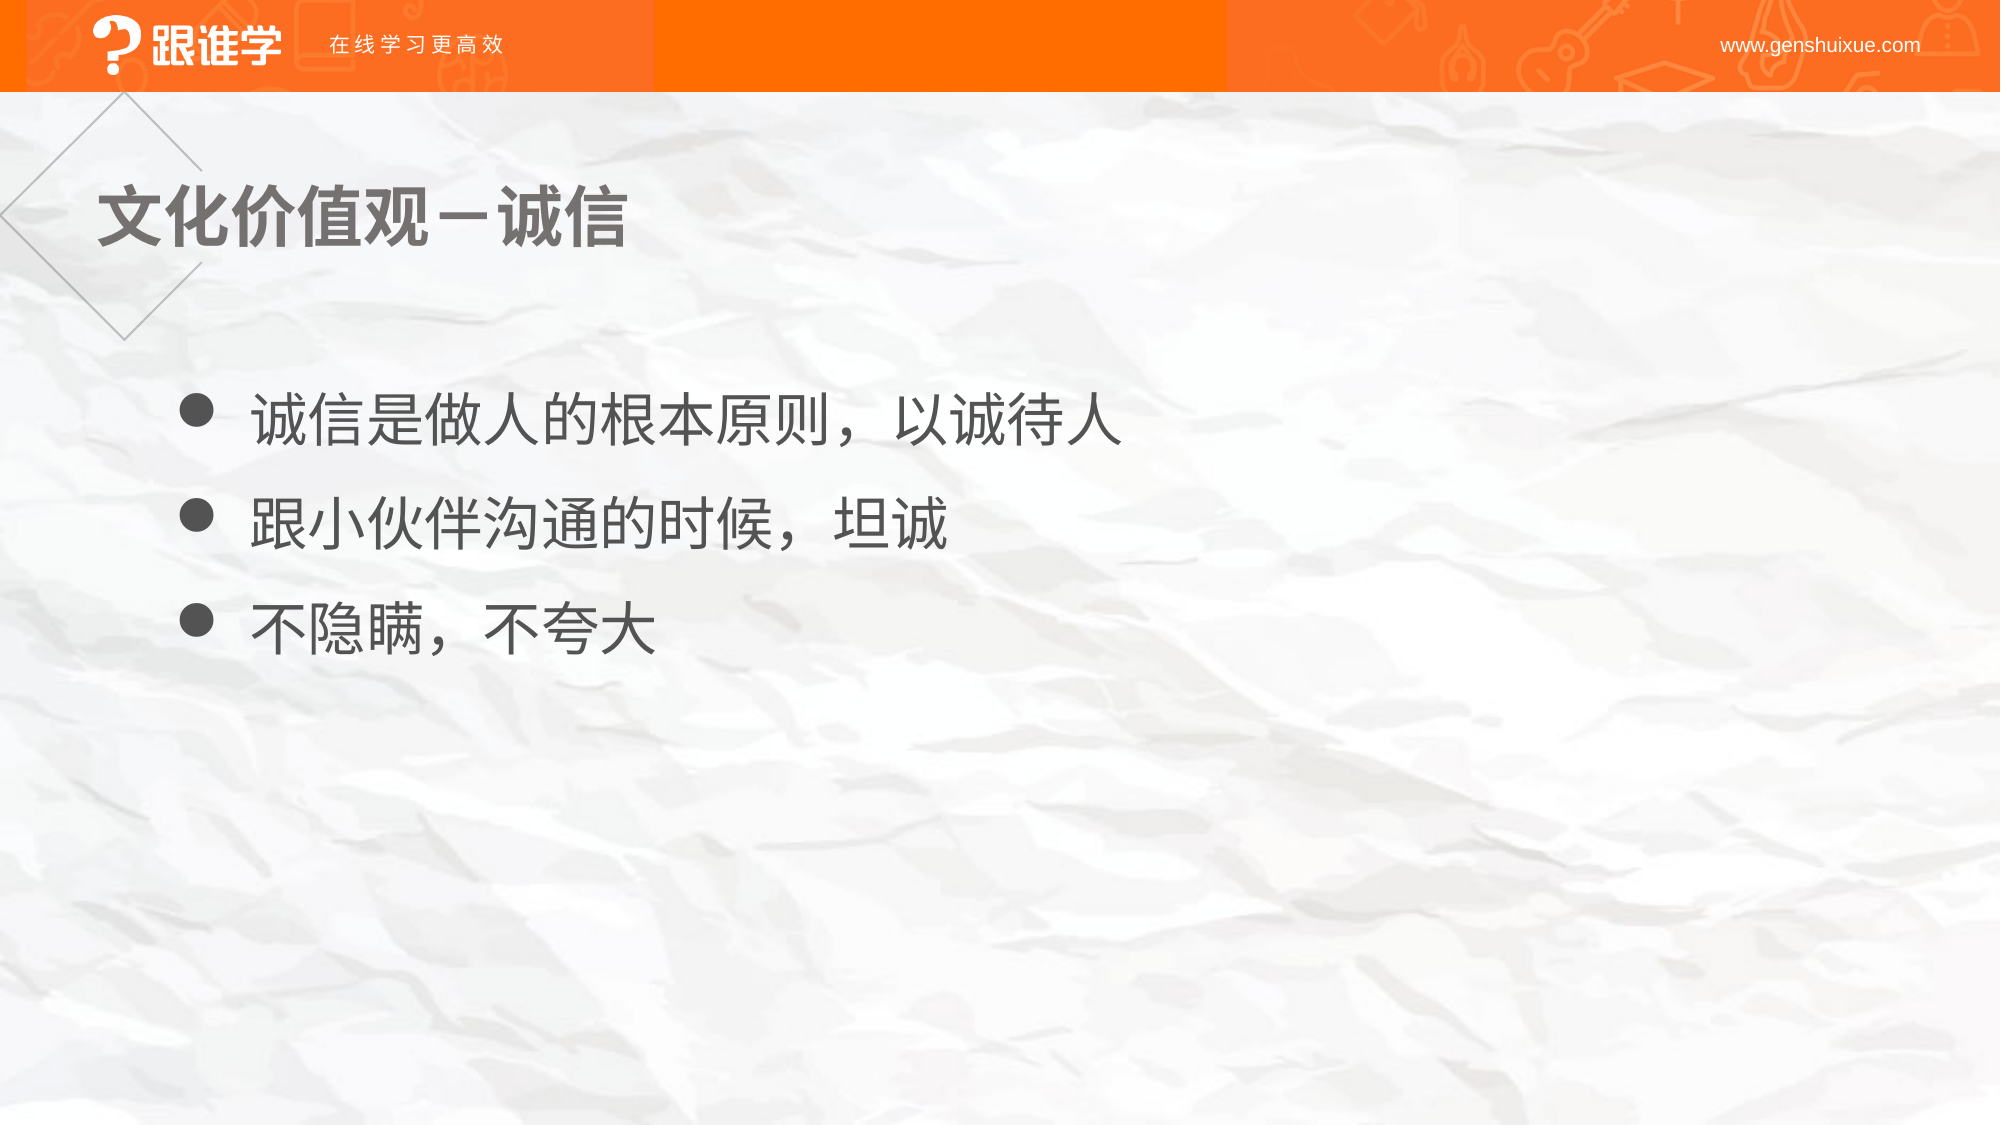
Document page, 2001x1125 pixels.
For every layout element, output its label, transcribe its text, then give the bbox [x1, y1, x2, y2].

picture [0, 0, 2000, 1125]
text_box [0, 92, 203, 342]
text_box 诚信是做人的根本原则，以诚待人 跟小伙伴沟通的时候，坦诚 不隐瞒，不夸大 [160, 340, 1978, 670]
text_box 文化价值观－诚信 [201, 167, 674, 263]
